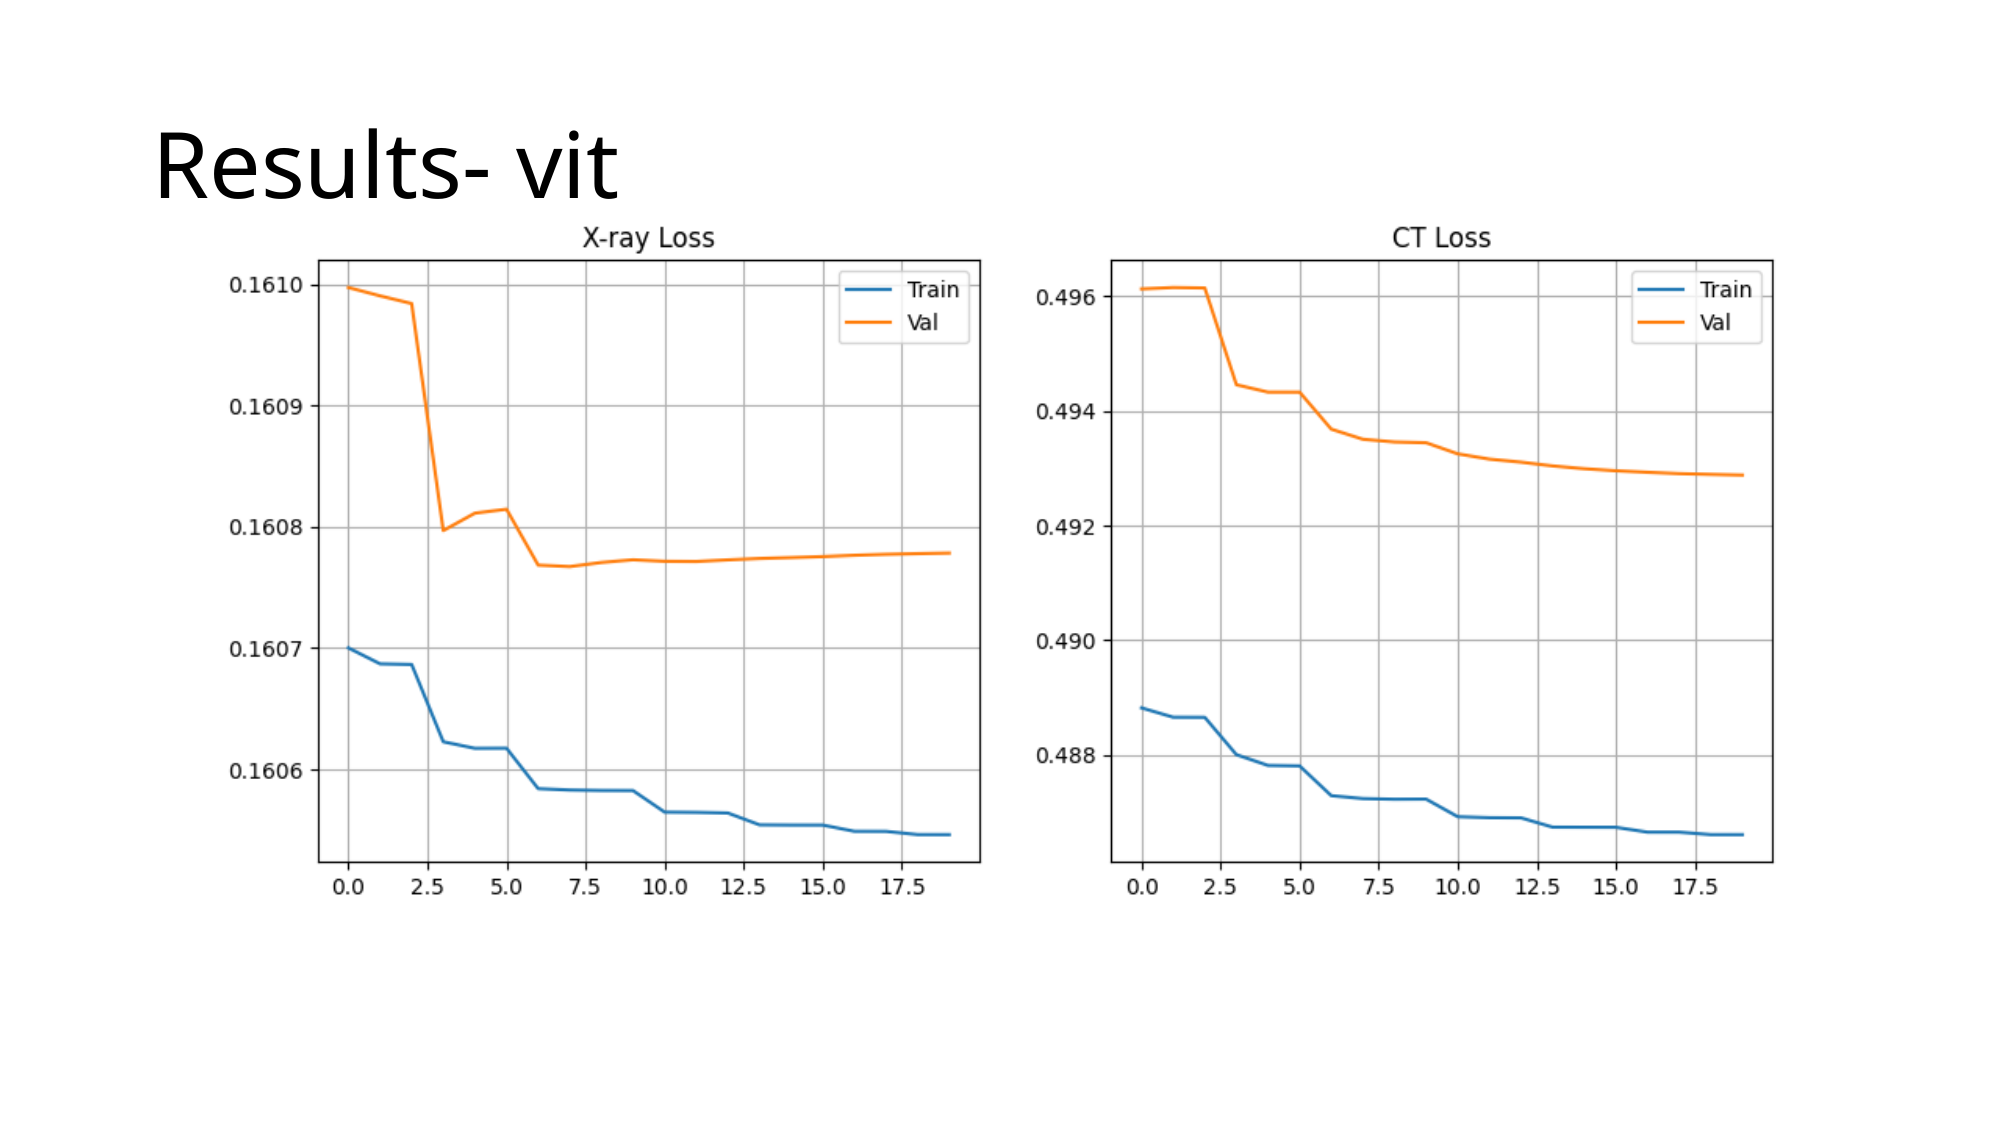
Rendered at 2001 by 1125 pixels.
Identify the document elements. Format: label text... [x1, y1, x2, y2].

title Results- vit [137, 59, 1863, 278]
picture [212, 210, 1788, 915]
